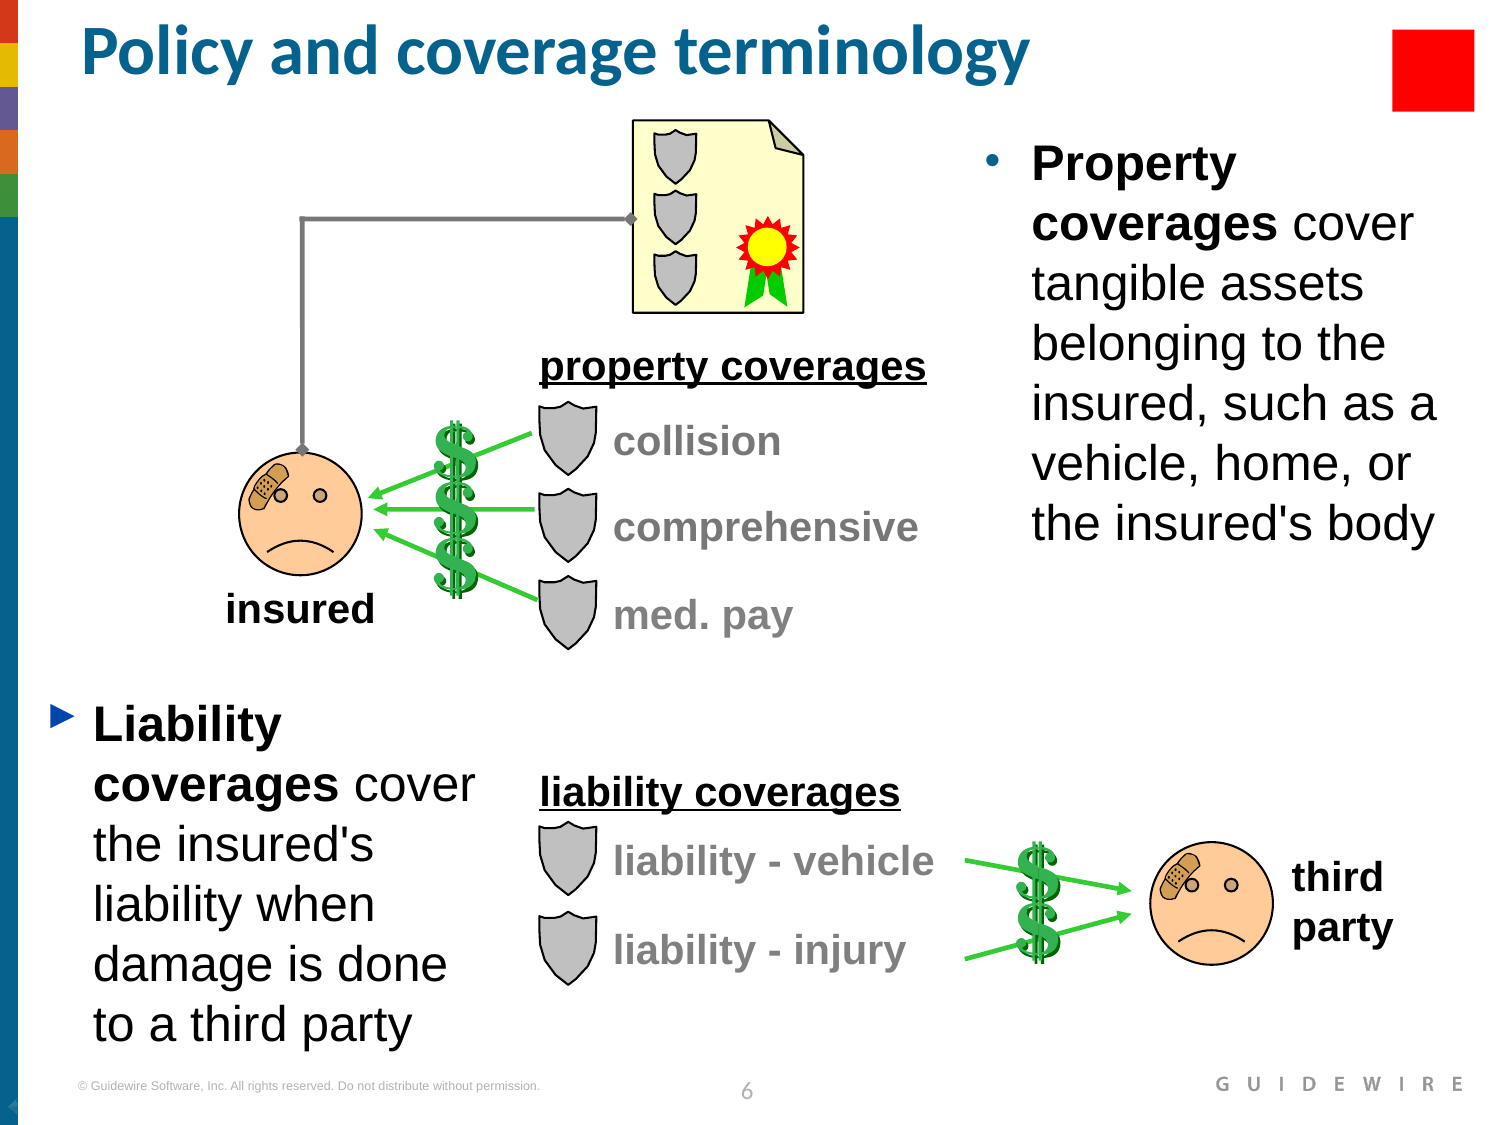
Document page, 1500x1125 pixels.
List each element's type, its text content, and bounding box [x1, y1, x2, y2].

text_box Liability coverages cover the insured's liability when damage is done to a third party [46, 691, 497, 1060]
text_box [539, 764, 1132, 986]
picture [10, 1101, 18, 1111]
text_box third party [1291, 849, 1418, 950]
picture [0, 0, 18, 216]
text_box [367, 338, 949, 650]
title Policy and coverage terminology [81, 19, 1366, 142]
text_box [1372, 5, 1495, 136]
text_box [296, 220, 309, 450]
text_box insured [202, 581, 362, 632]
picture [1215, 1073, 1480, 1096]
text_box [632, 120, 804, 313]
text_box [1150, 841, 1274, 966]
list Property coverages cover tangible assets belonging to the insured, such as a vehicle, home, or the insured's body [984, 130, 1472, 565]
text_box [238, 452, 362, 576]
